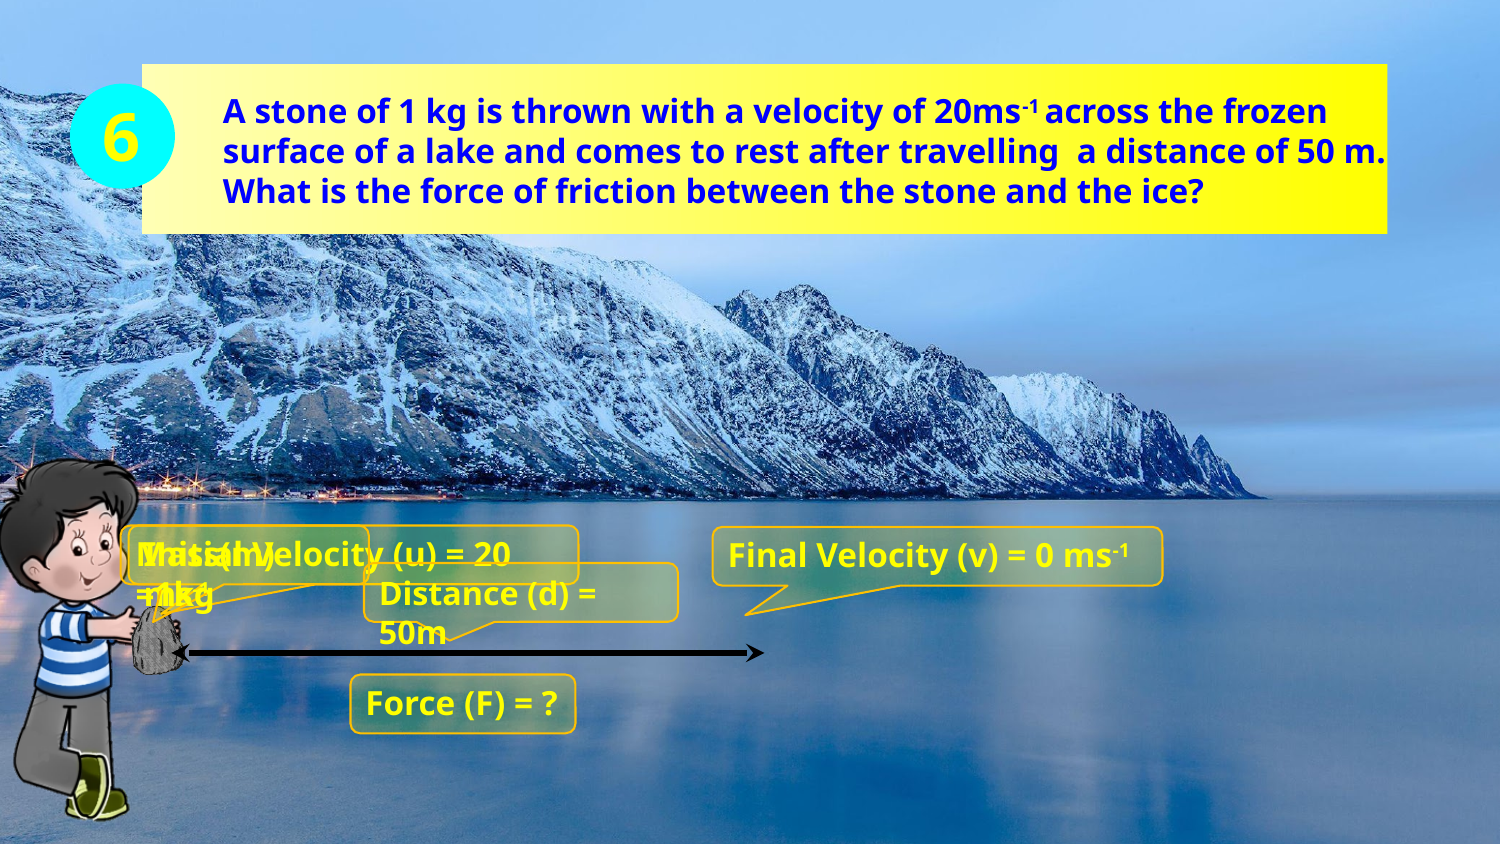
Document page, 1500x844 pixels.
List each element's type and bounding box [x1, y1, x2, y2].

text_box [350, 674, 576, 734]
text_box [370, 525, 588, 561]
text_box [363, 562, 679, 622]
text_box [712, 526, 1172, 586]
text_box [120, 525, 370, 585]
text_box [141, 63, 1413, 235]
picture [0, 0, 1500, 844]
text_box [69, 83, 176, 189]
